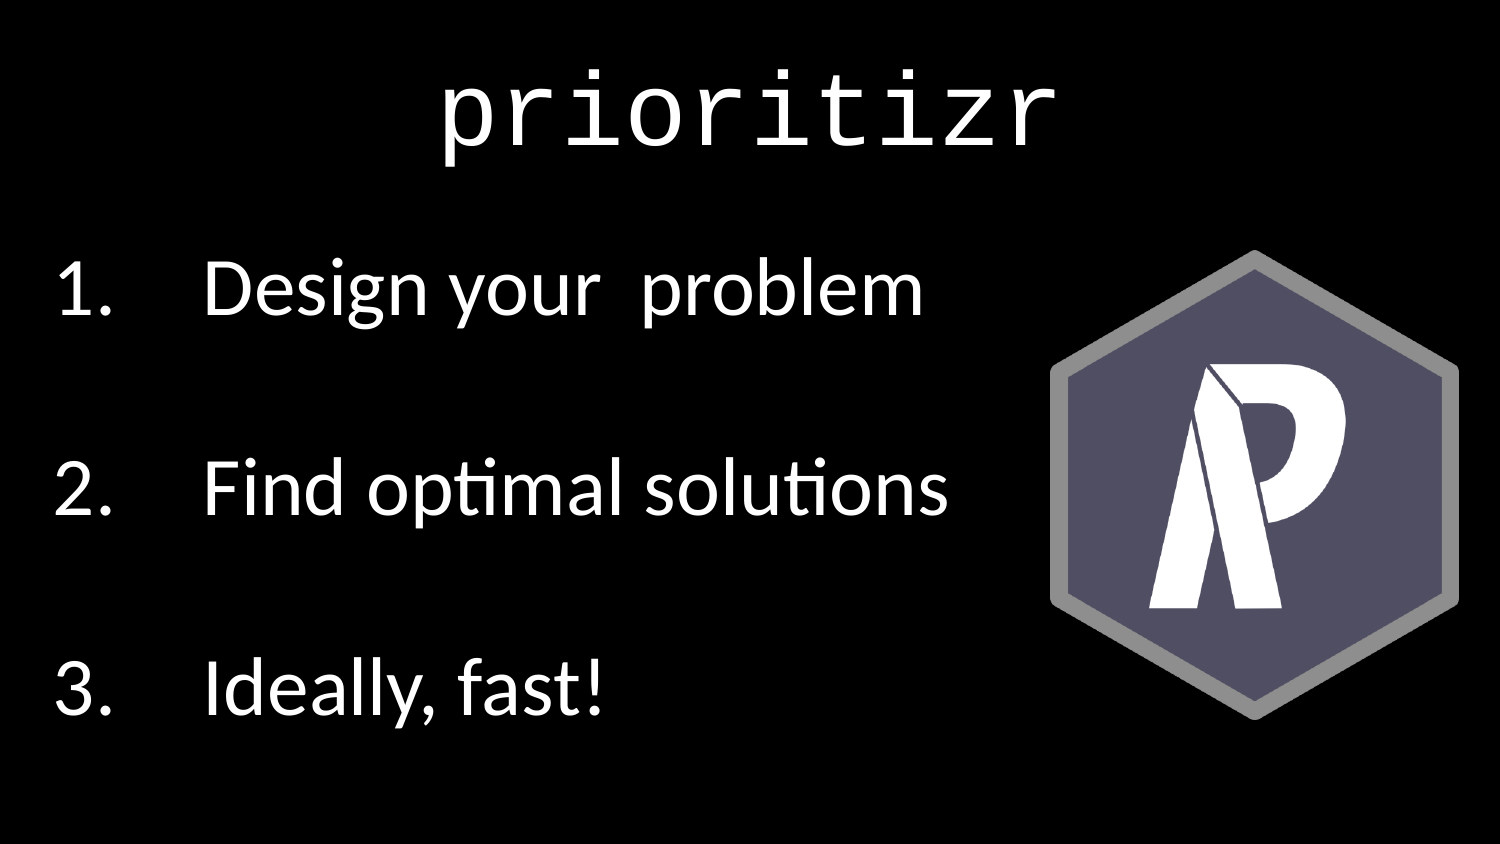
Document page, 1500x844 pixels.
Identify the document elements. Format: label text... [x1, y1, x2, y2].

text_box Design your problem Find optimal solutions Ideally, fast! [38, 225, 1070, 740]
title prioritizr [75, 33, 1425, 175]
picture [1049, 250, 1459, 720]
